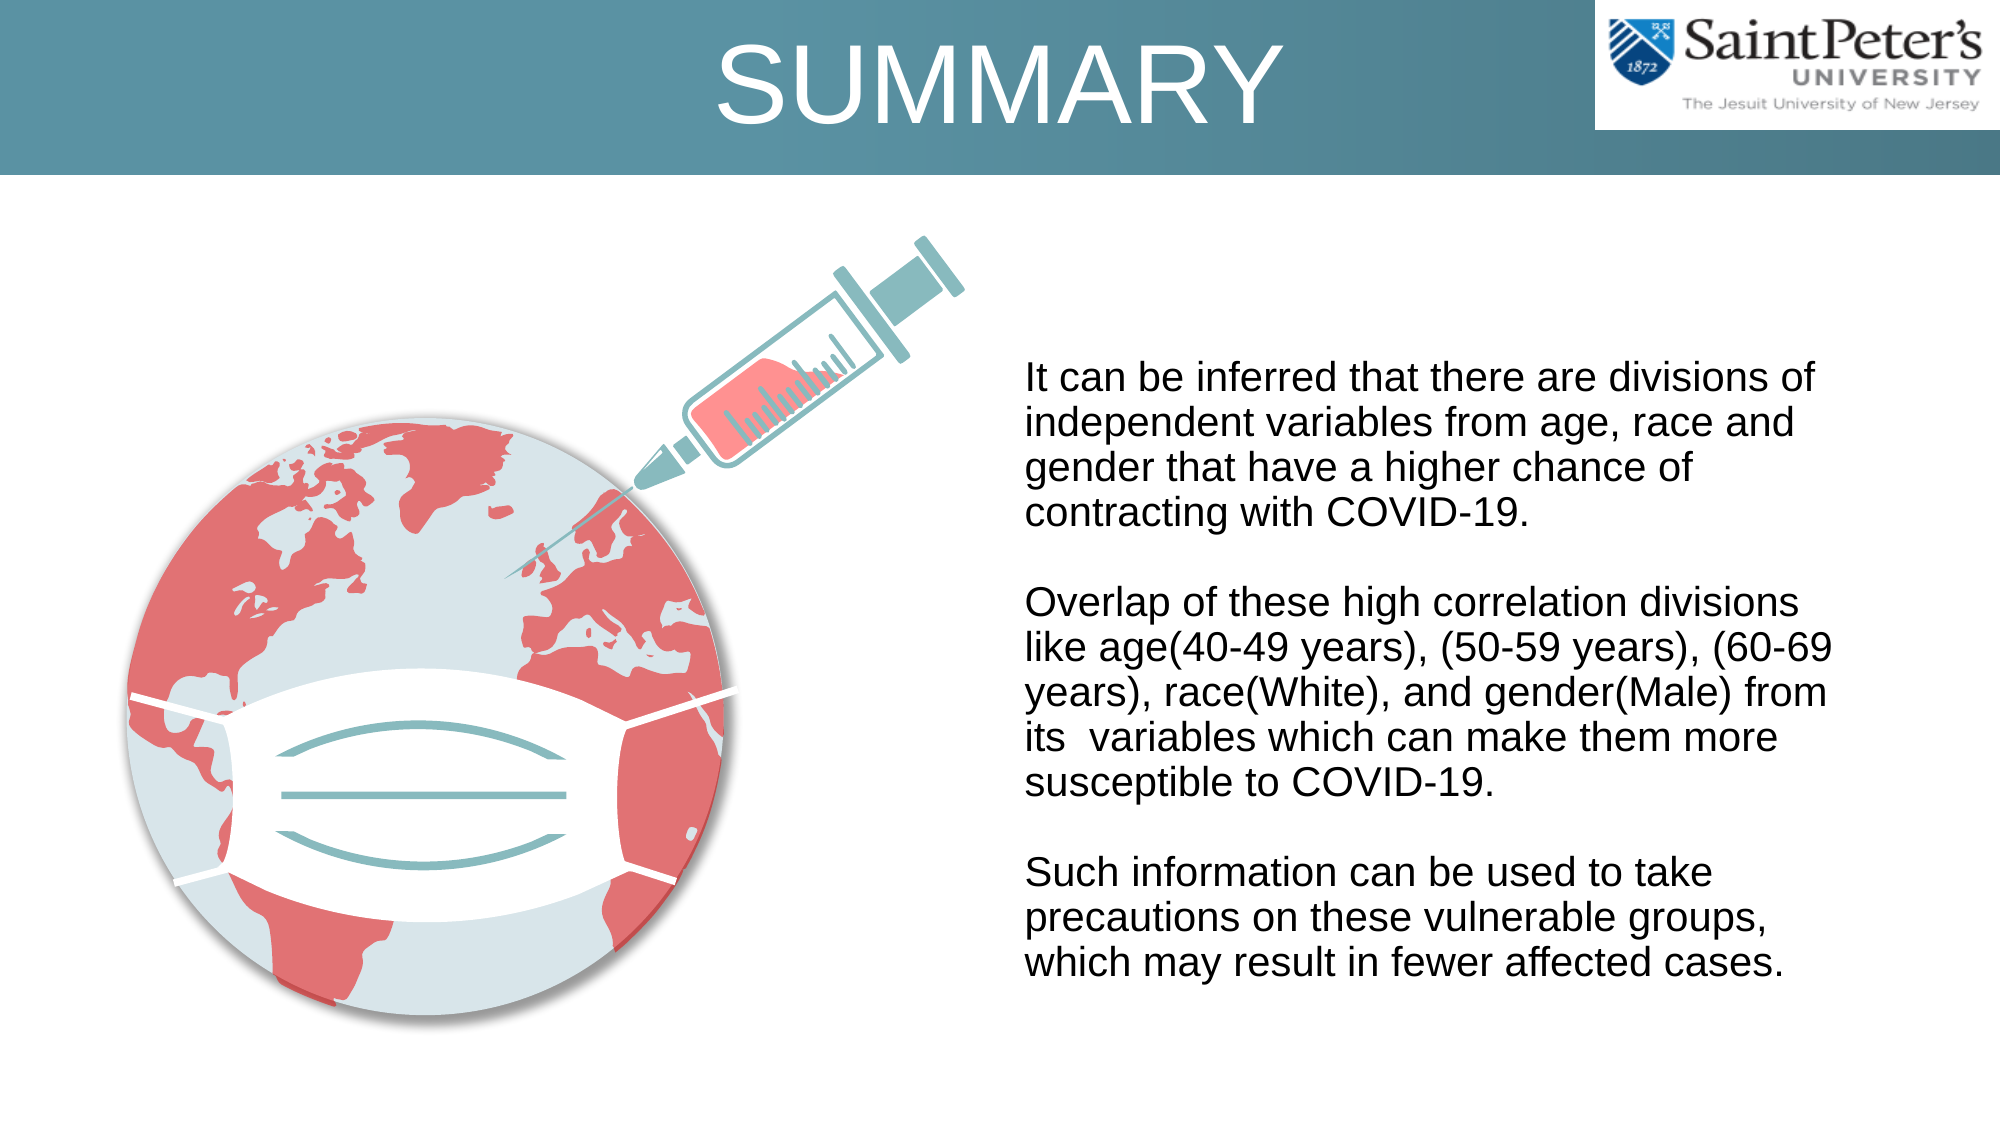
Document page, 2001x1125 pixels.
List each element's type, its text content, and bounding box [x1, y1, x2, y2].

list SUMMARY [50, 27, 1950, 147]
picture [1595, 0, 2000, 130]
text_box It can be inferred that there are divisions of independent variables from age, race and gender that have a higher chance of contracting with COVID-19. Overlap of these high correlation divisions like age(40-49 years), (50-59 years), (60-69 years), race(White), and gender(Male) from its variables which can make them more susceptible to COVID-19. Such information can be used to take precautions on these vulnerable groups, which may result in fewer affected cases. [1009, 348, 1851, 994]
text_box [125, 416, 741, 1016]
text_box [541, 202, 937, 622]
